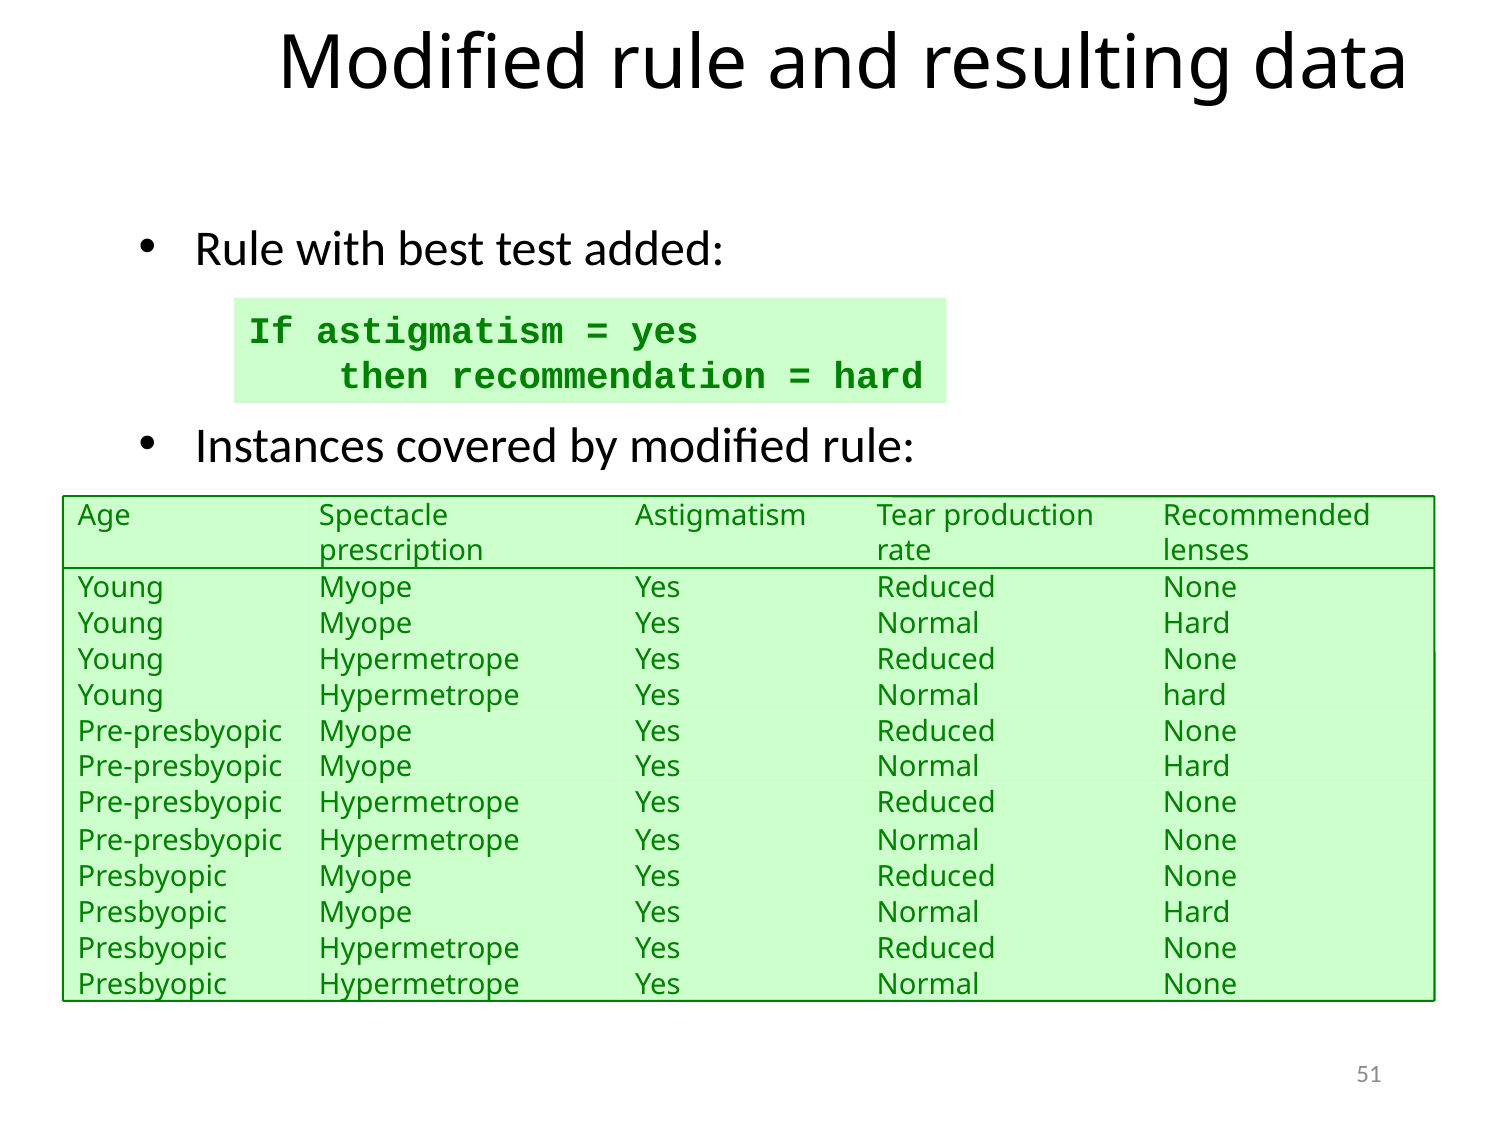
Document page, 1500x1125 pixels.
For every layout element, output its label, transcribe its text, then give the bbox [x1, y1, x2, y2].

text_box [62, 496, 1435, 1001]
title Modified rule and resulting data [262, 16, 1500, 177]
text_box Rule with best test added: Instances covered by modified rule: [123, 208, 1362, 480]
slide_number 51 [1059, 1042, 1397, 1103]
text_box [233, 298, 947, 403]
